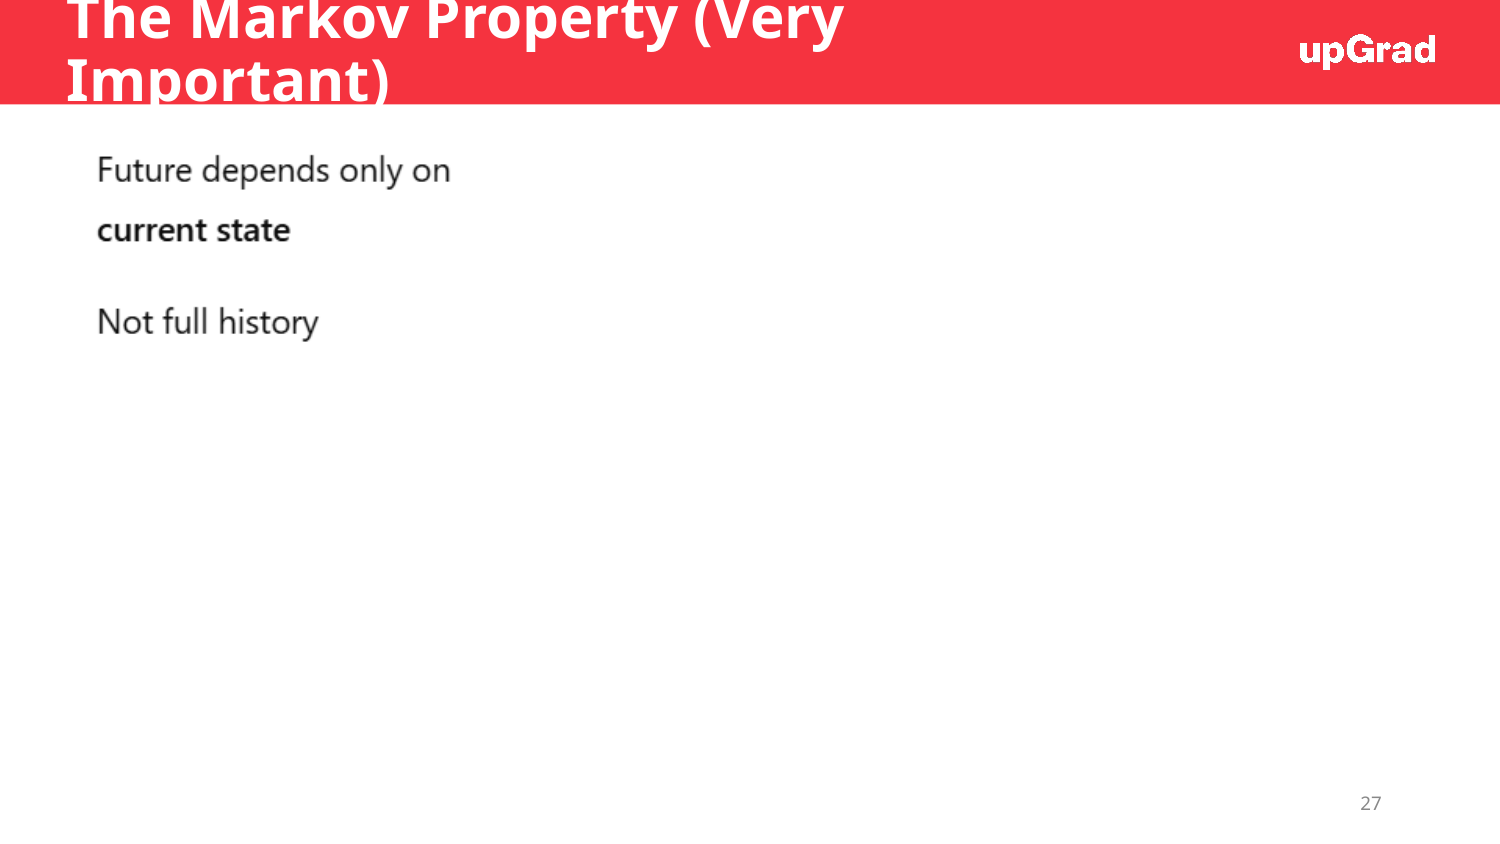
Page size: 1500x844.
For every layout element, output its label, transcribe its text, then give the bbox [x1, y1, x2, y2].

picture [38, 124, 971, 393]
picture [1300, 34, 1435, 70]
title The Markov Property (Very Important) [51, 20, 1095, 83]
slide_number 27 [1059, 782, 1397, 827]
